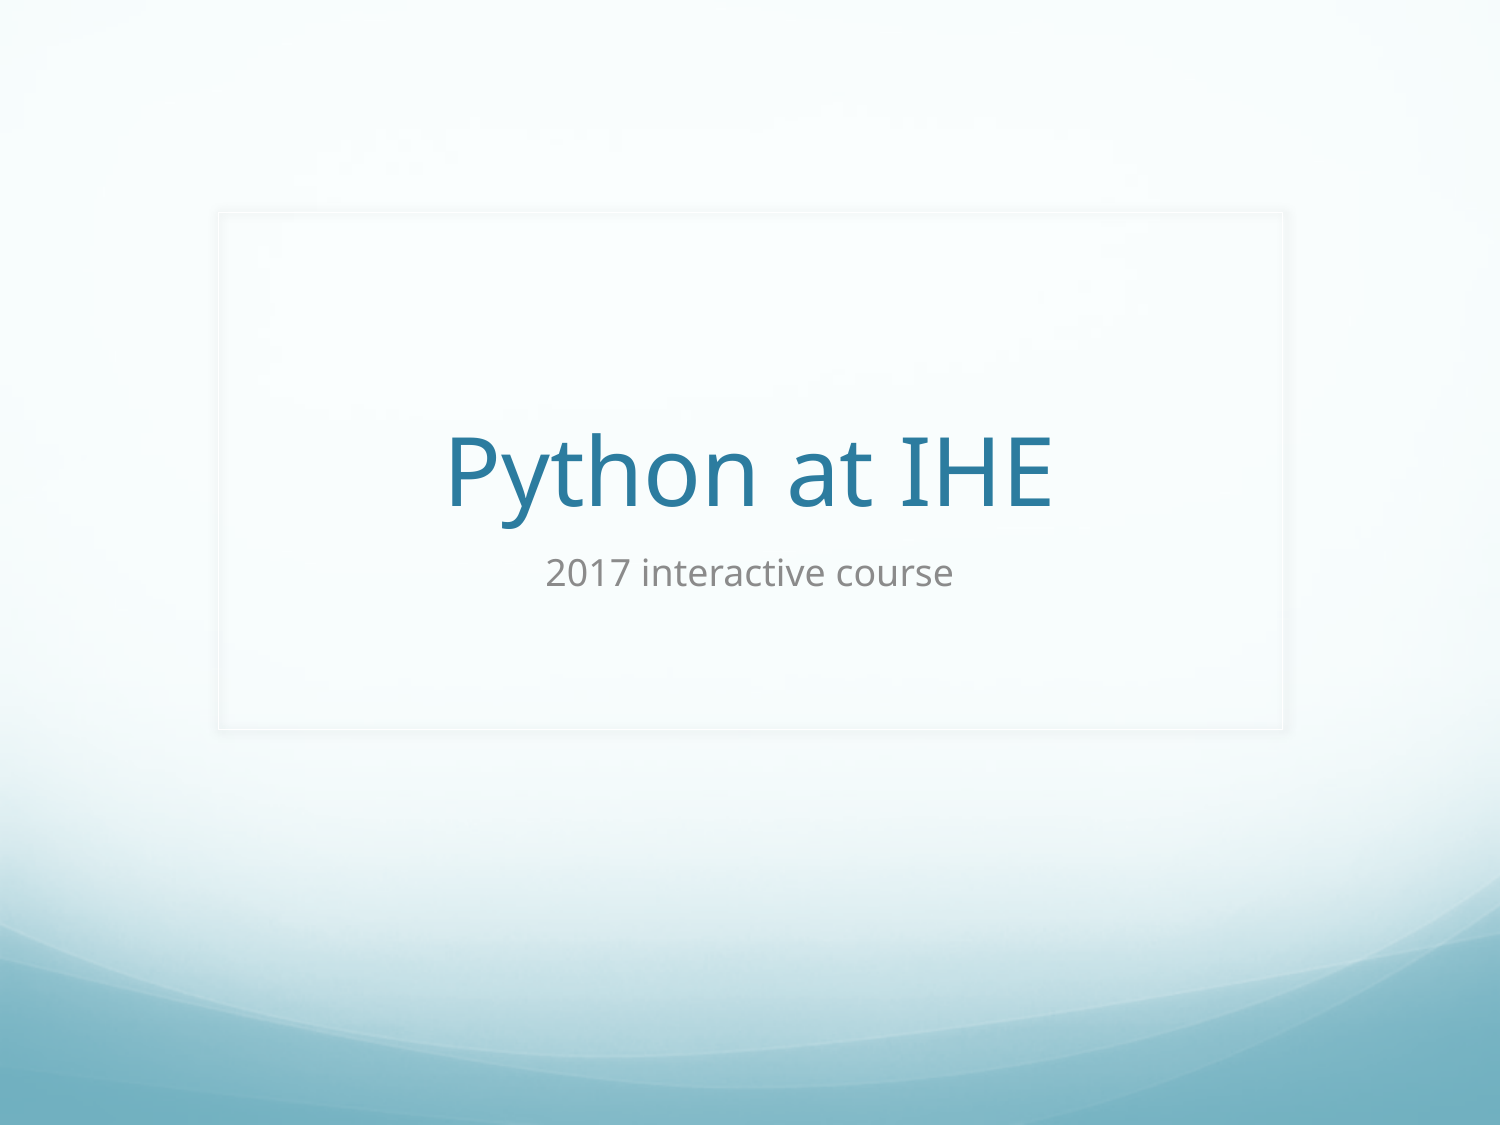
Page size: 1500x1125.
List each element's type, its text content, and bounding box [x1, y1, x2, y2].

subtitle 2017 interactive course [217, 541, 1283, 692]
title Python at IHE [217, 249, 1283, 533]
